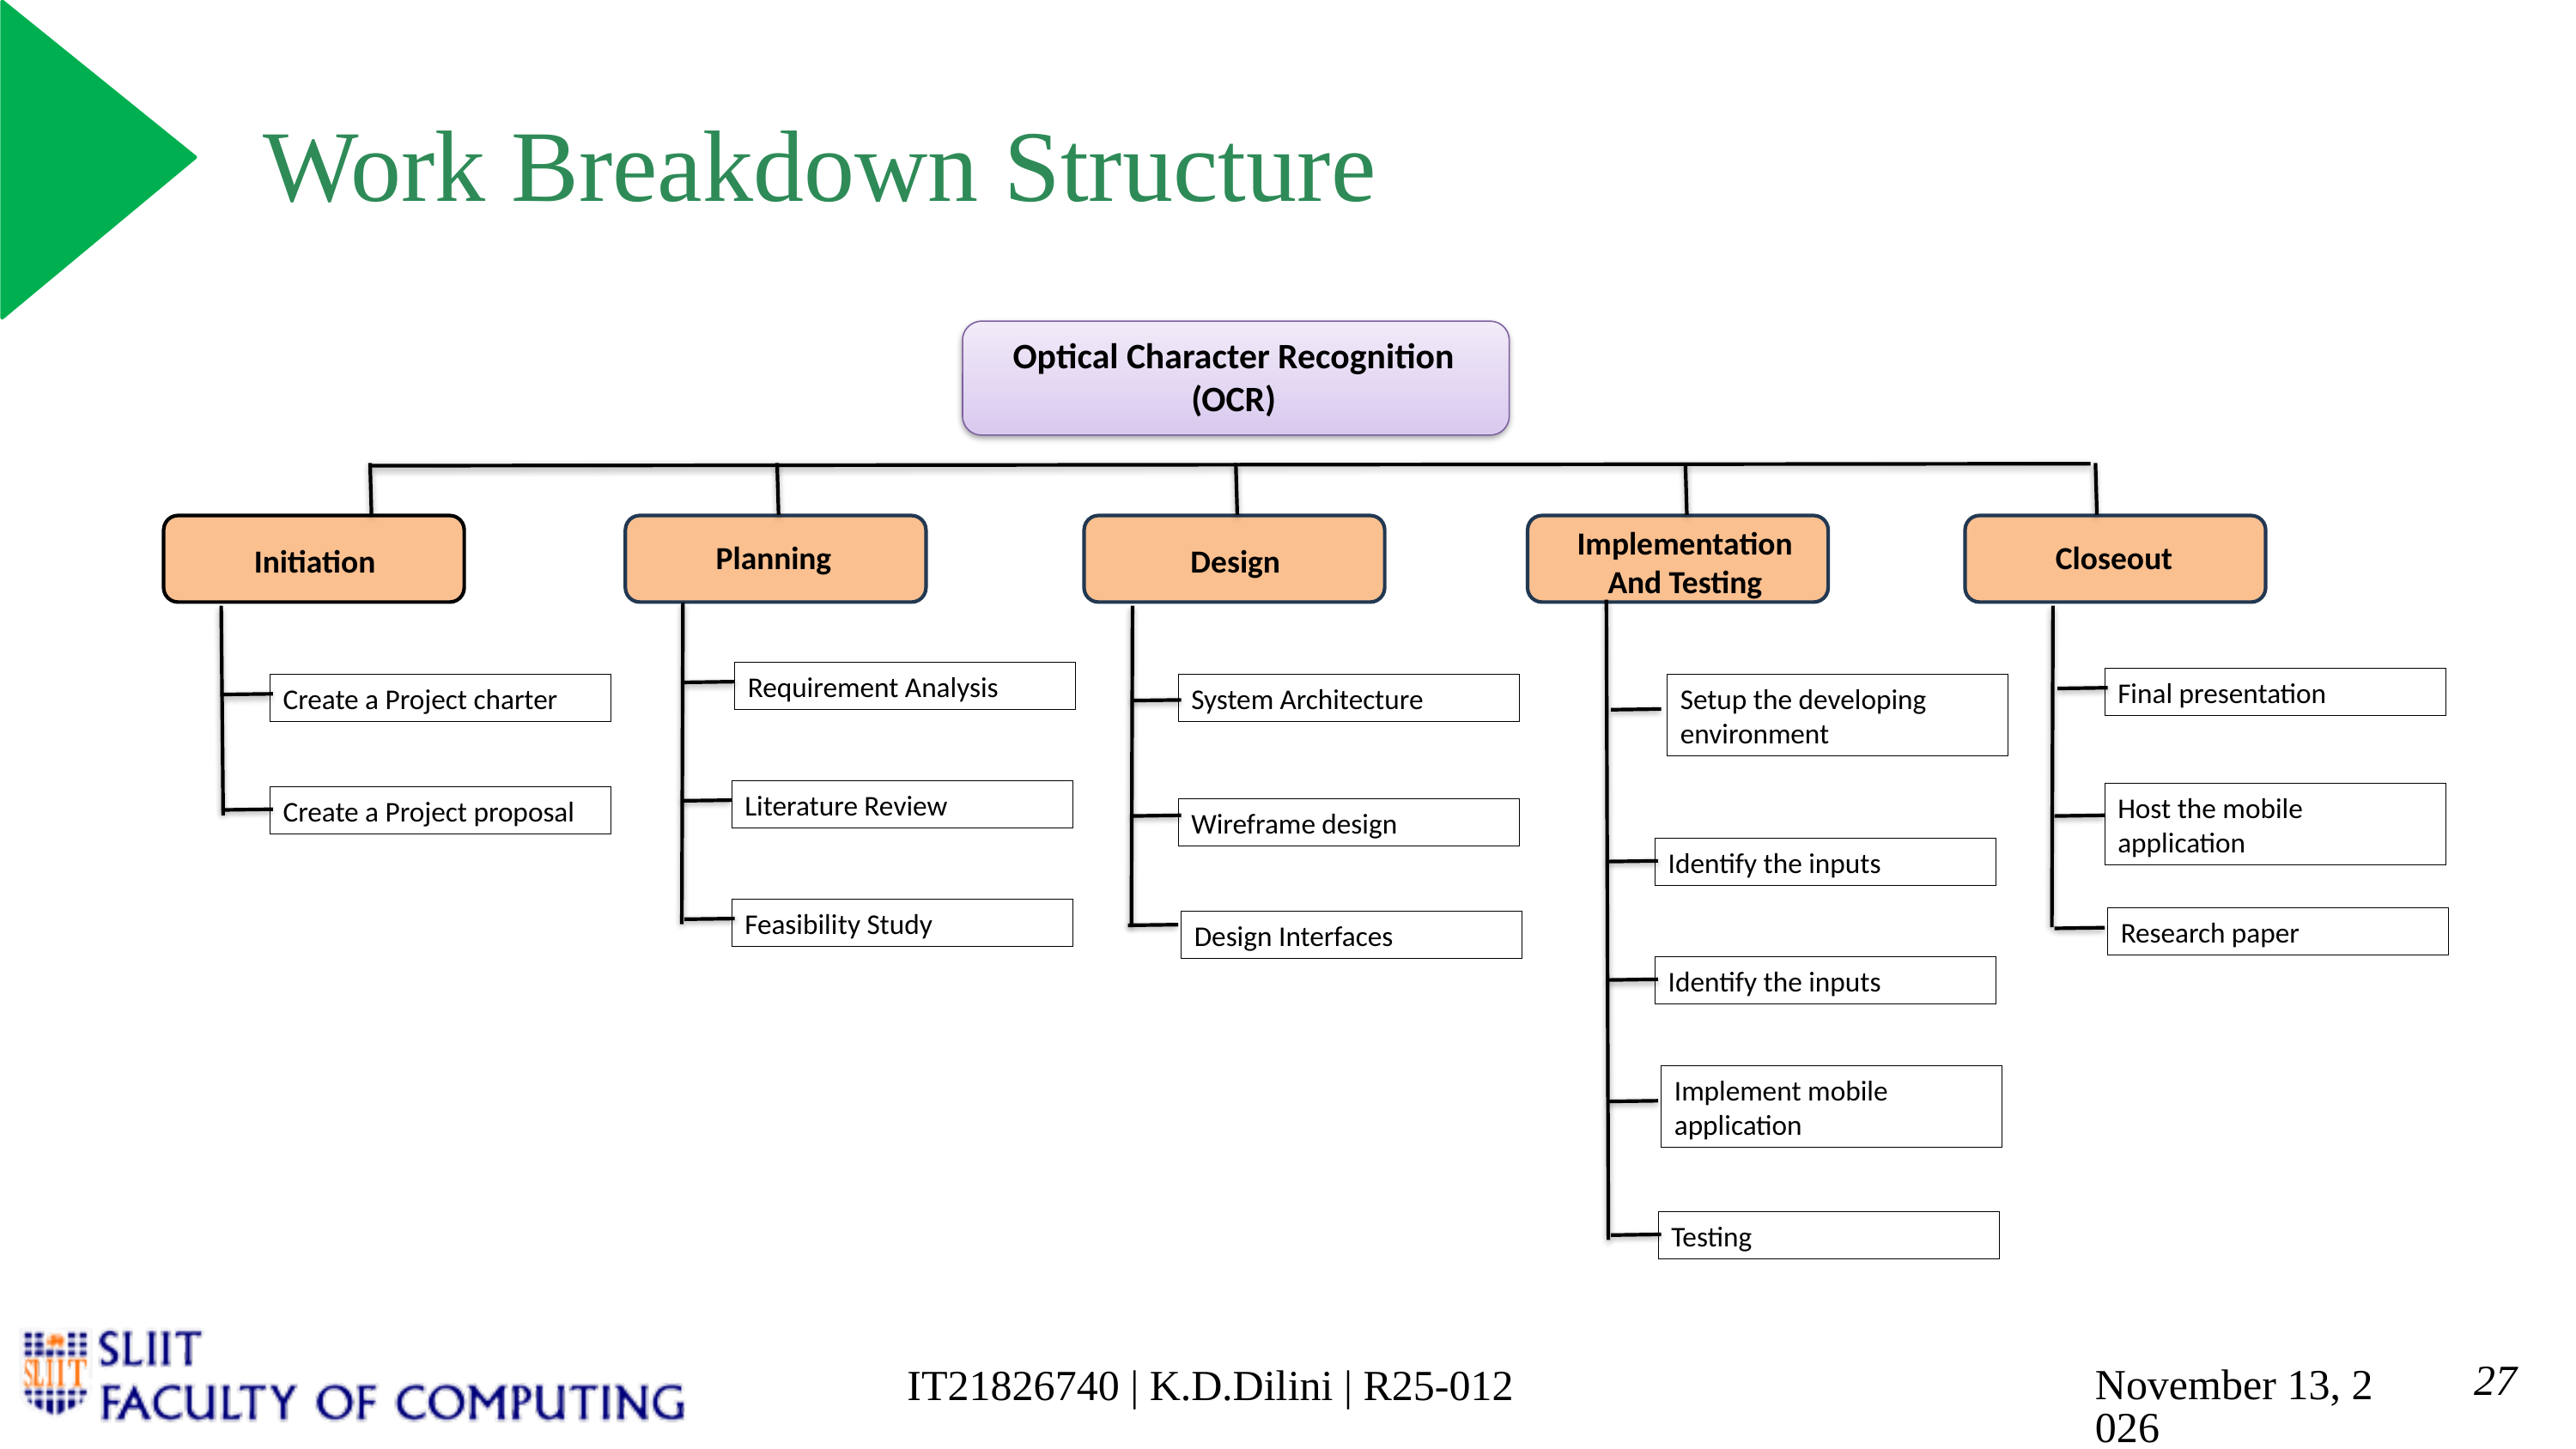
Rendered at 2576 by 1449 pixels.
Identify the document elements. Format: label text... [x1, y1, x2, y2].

text_box [623, 513, 928, 604]
text_box Planning [628, 530, 920, 583]
text_box Initiation [166, 534, 465, 586]
slide_number 27 [2445, 1352, 2530, 1405]
text_box Literature Review [732, 780, 1073, 828]
text_box Create a Project charter [270, 674, 611, 722]
text_box Implement mobile application [1661, 1065, 2002, 1148]
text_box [1235, 463, 1238, 515]
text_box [221, 605, 224, 694]
text_box Implementation And Testing [1540, 516, 1831, 607]
text_box Setup the developing environment [1667, 674, 2008, 756]
text_box Feasibility Study [732, 899, 1073, 947]
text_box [372, 463, 775, 466]
picture [2, 1298, 744, 1449]
text_box System Architecture [1178, 674, 1520, 722]
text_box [1238, 463, 1684, 466]
text_box [161, 513, 466, 604]
text_box Design [1090, 534, 1381, 586]
text_box [1963, 513, 2268, 604]
text_box Closeout [1966, 530, 2263, 583]
text_box Design Interfaces [1181, 911, 1522, 959]
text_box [1606, 985, 1609, 1101]
text_box IT21826740 | K.D.Dilini | R25-012​ [894, 1350, 1631, 1416]
text_box [964, 426, 1508, 436]
text_box [1525, 513, 1680, 604]
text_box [221, 700, 224, 809]
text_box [1606, 599, 1609, 863]
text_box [1688, 463, 2091, 466]
text_box Identify the inputs [1655, 956, 1996, 1004]
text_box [1606, 867, 1609, 980]
text_box [1082, 513, 1387, 604]
text_box Requirement Analysis [734, 662, 1076, 710]
text_box Testing [1658, 1211, 2000, 1259]
text_box Final presentation [2105, 668, 2446, 716]
text_box Create a Project proposal [270, 786, 611, 834]
text_box [0, 0, 197, 320]
text_box Wireframe design [1178, 798, 1520, 846]
text_box [968, 320, 1504, 326]
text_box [780, 463, 1234, 466]
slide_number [2081, 1345, 2406, 1420]
text_box Identify the inputs [1655, 838, 1996, 886]
text_box Host the mobile application [2105, 783, 2446, 865]
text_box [1606, 1106, 1609, 1240]
text_box Research paper [2107, 907, 2449, 955]
title Work Breakdown Structure [210, 80, 1431, 242]
text_box Optical Character Recognition (OCR) [958, 326, 1510, 426]
